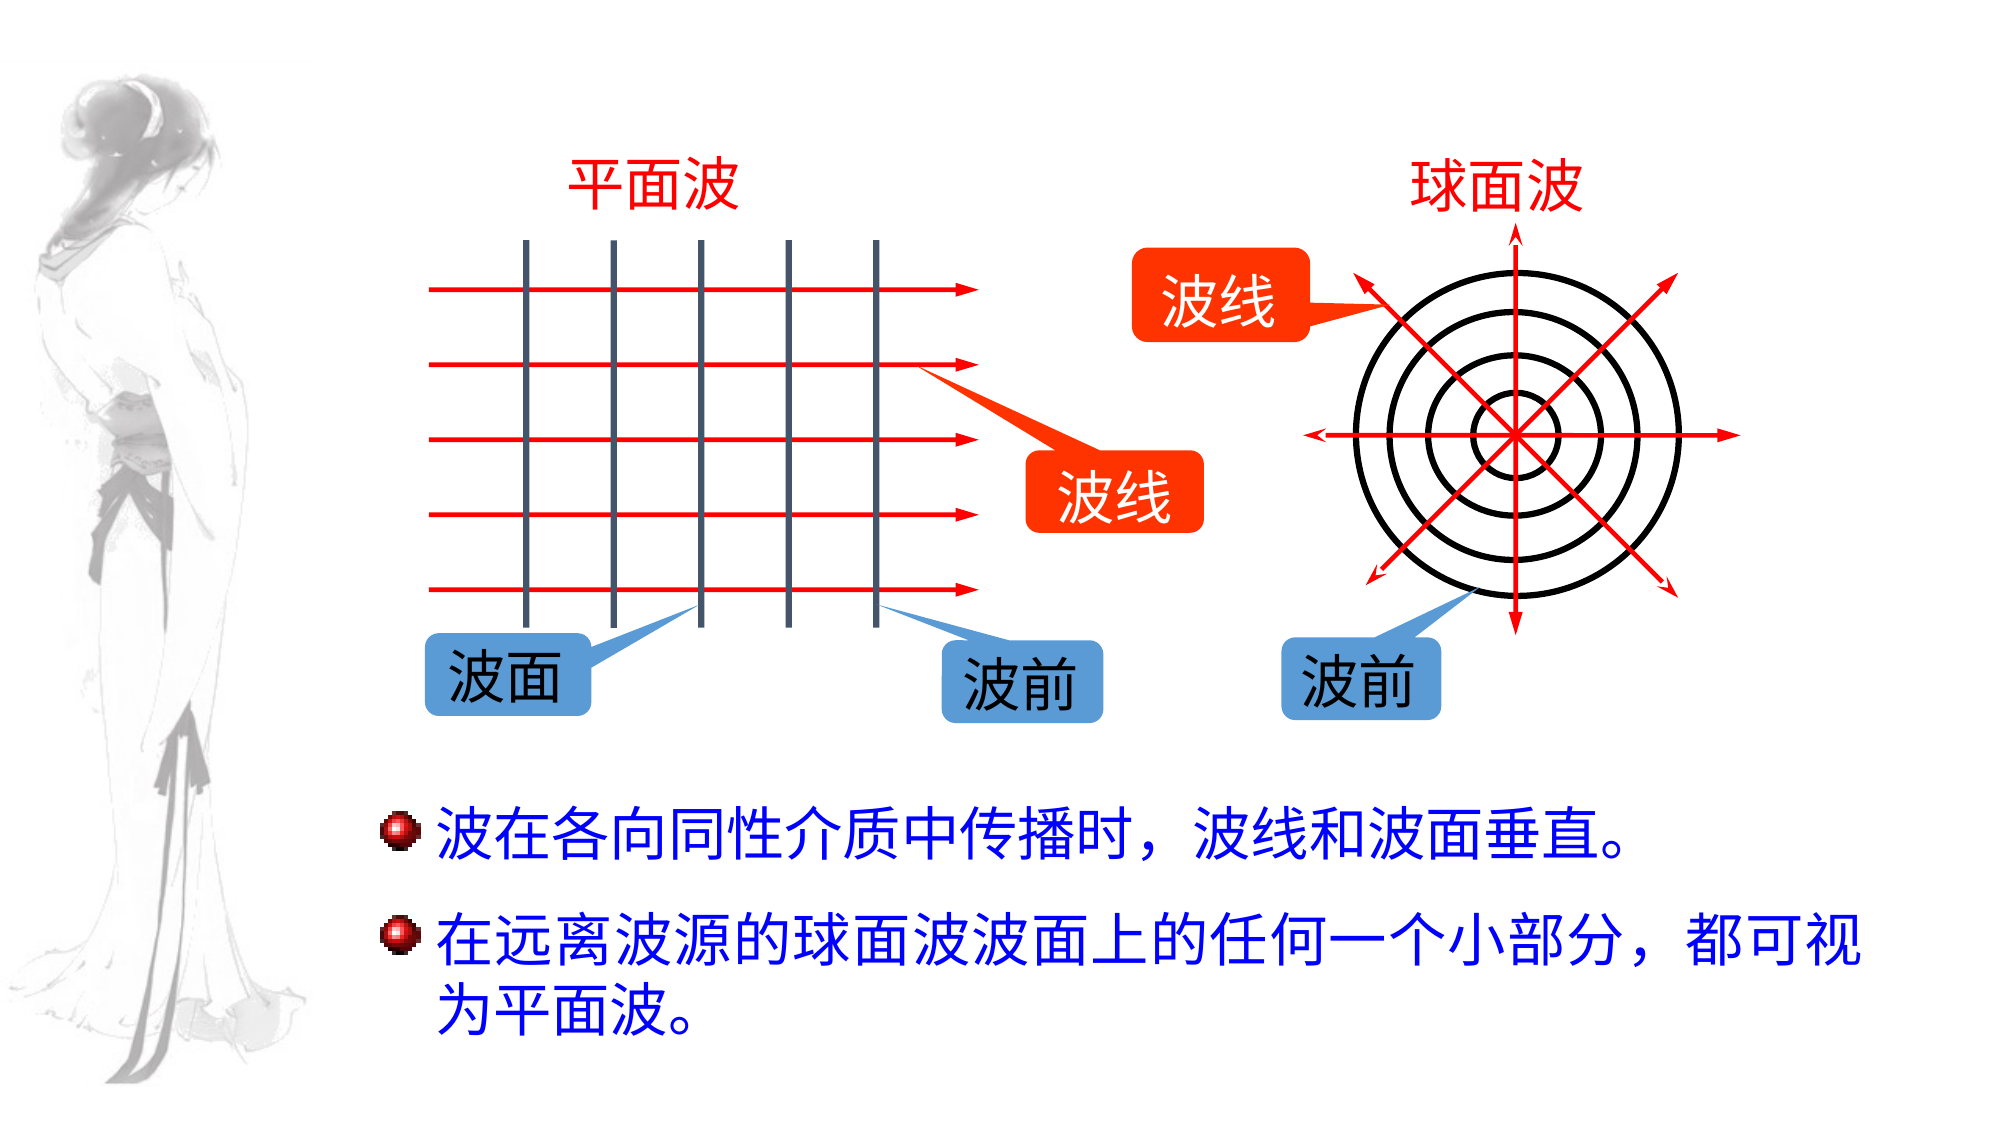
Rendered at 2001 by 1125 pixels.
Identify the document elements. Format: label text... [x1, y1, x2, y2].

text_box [1131, 247, 1311, 344]
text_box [424, 633, 611, 720]
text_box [428, 139, 979, 629]
text_box 波线 [979, 394, 1204, 533]
picture [0, 58, 313, 1087]
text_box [941, 640, 1110, 727]
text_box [372, 895, 1880, 1052]
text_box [1303, 141, 1745, 636]
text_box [372, 789, 1880, 876]
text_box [1281, 637, 1442, 724]
